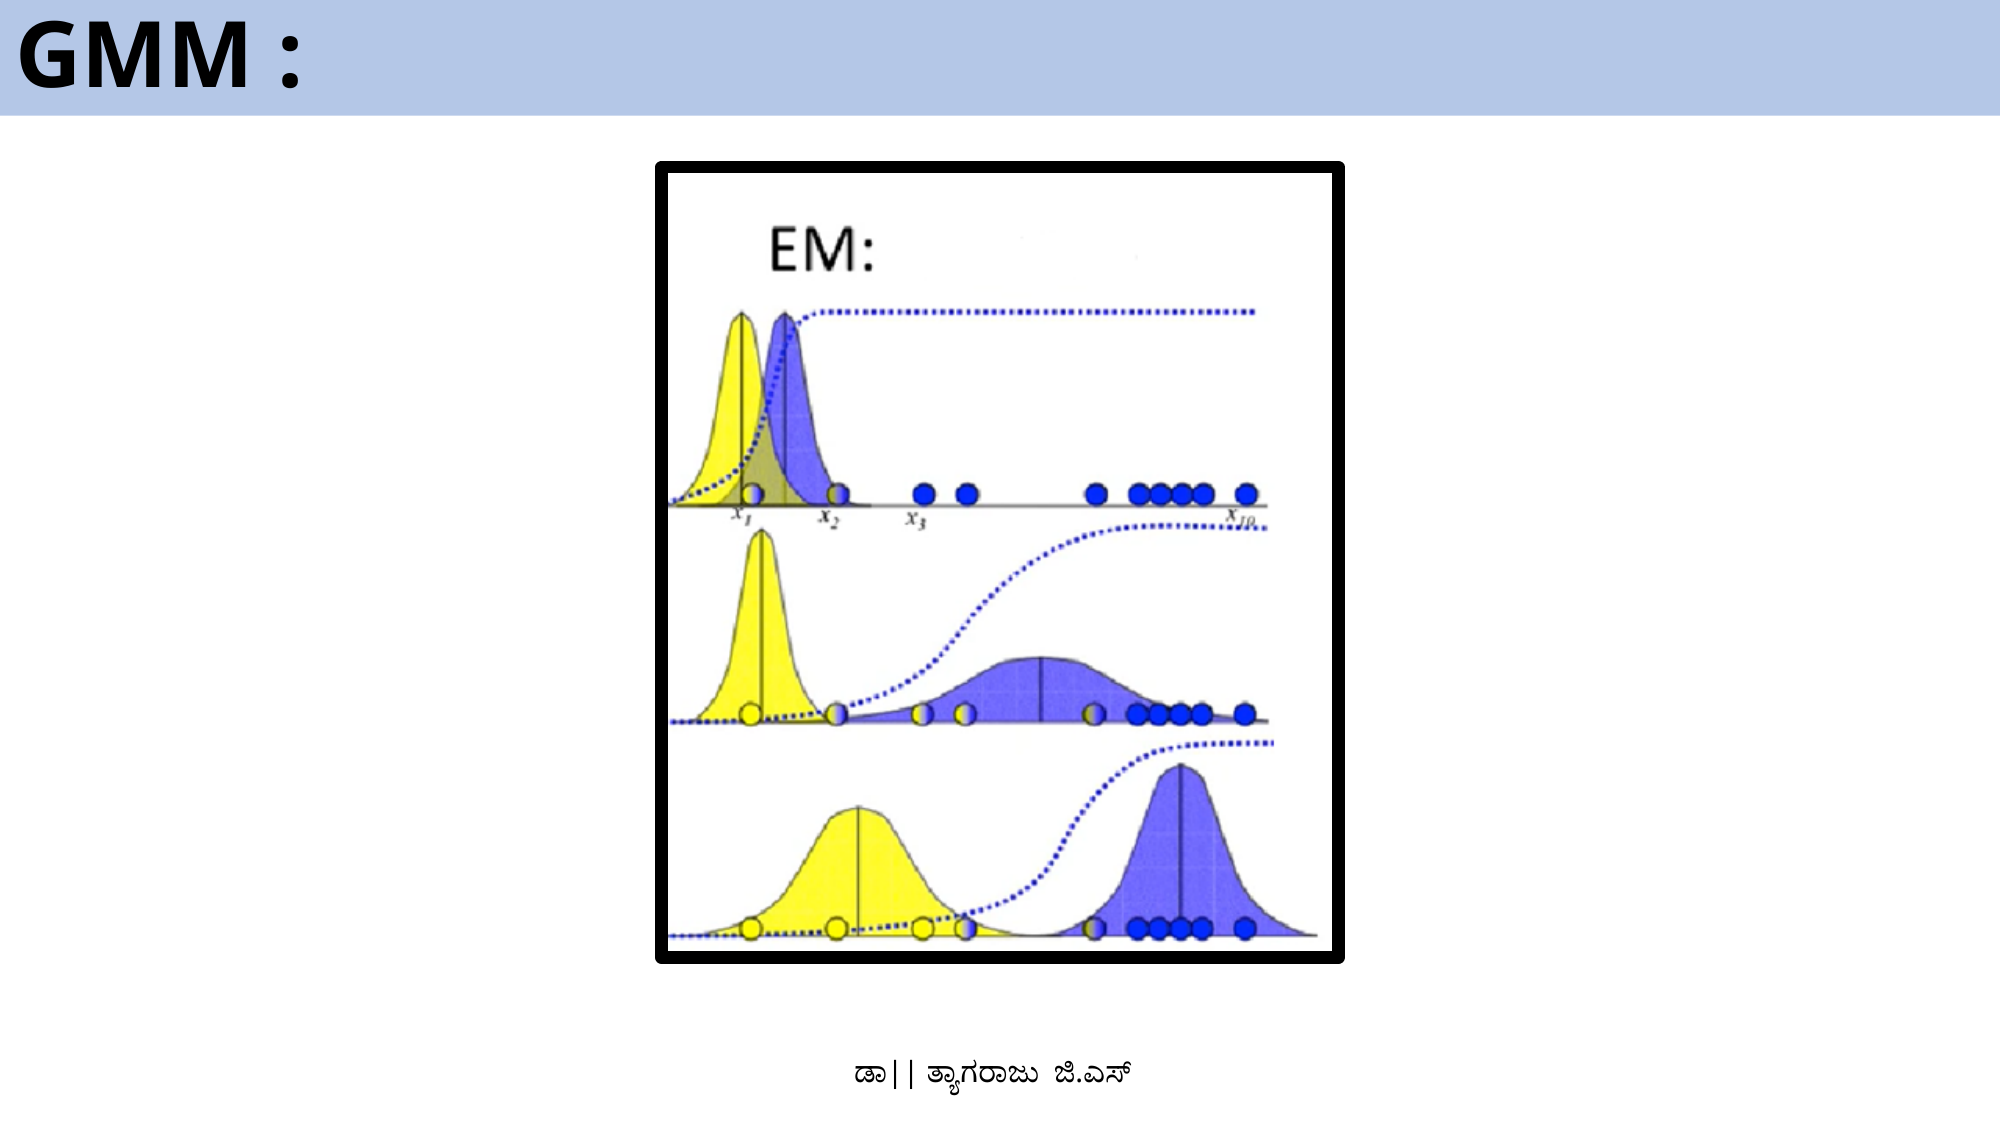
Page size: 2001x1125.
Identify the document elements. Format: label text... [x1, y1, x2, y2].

text_box GMM : [0, 0, 2000, 116]
footer ಡಾ|| ತ್ಯಾಗರಾಜು ಜಿ.ಎಸ್ [662, 1042, 1338, 1103]
picture [667, 173, 1333, 952]
